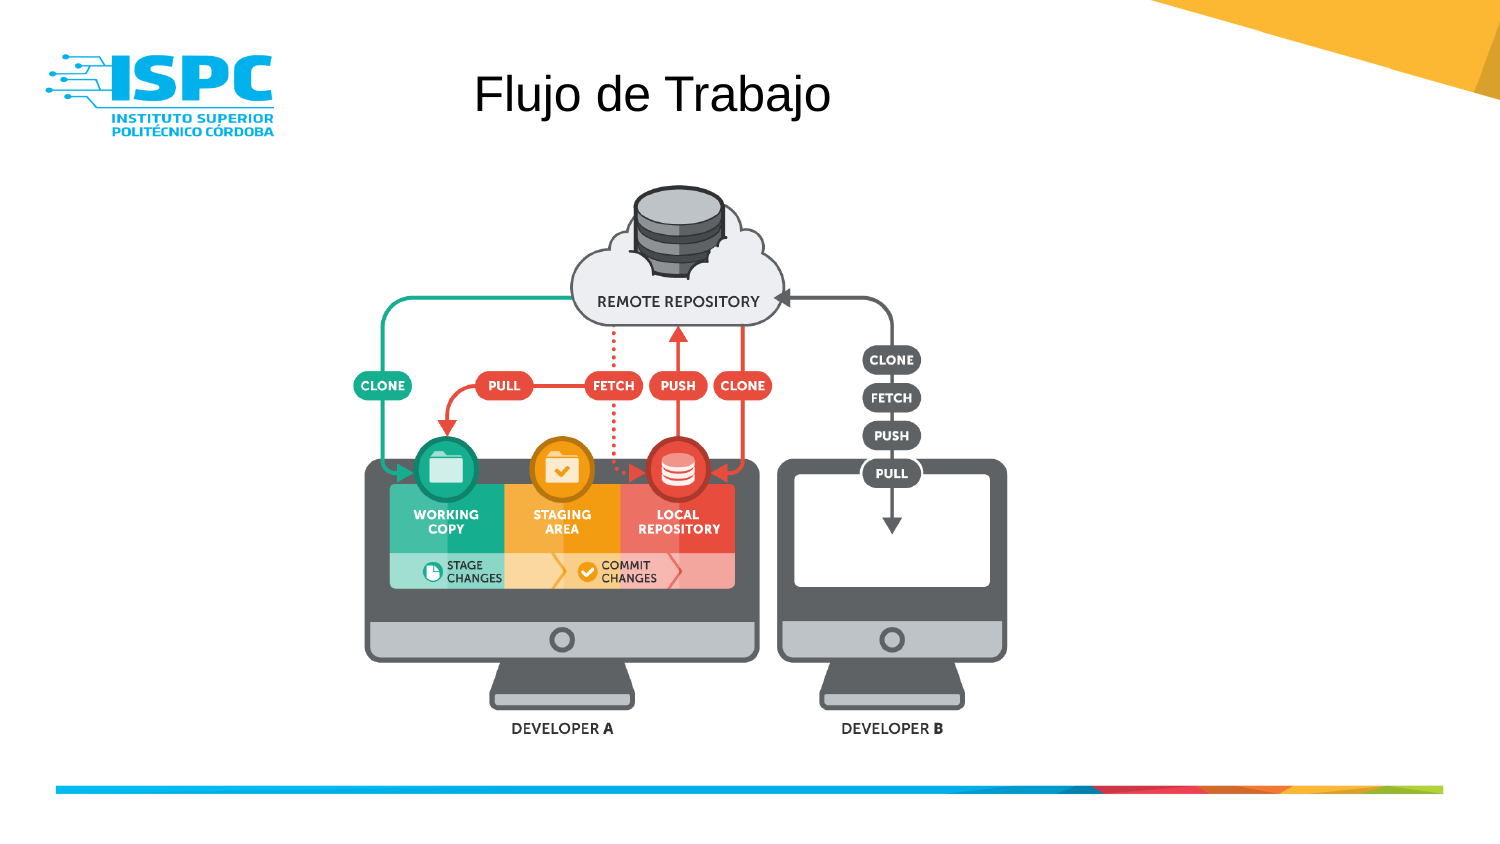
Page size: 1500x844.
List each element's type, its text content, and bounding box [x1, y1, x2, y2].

picture [0, 0, 1500, 840]
title Flujo de Trabajo [458, 46, 1063, 153]
